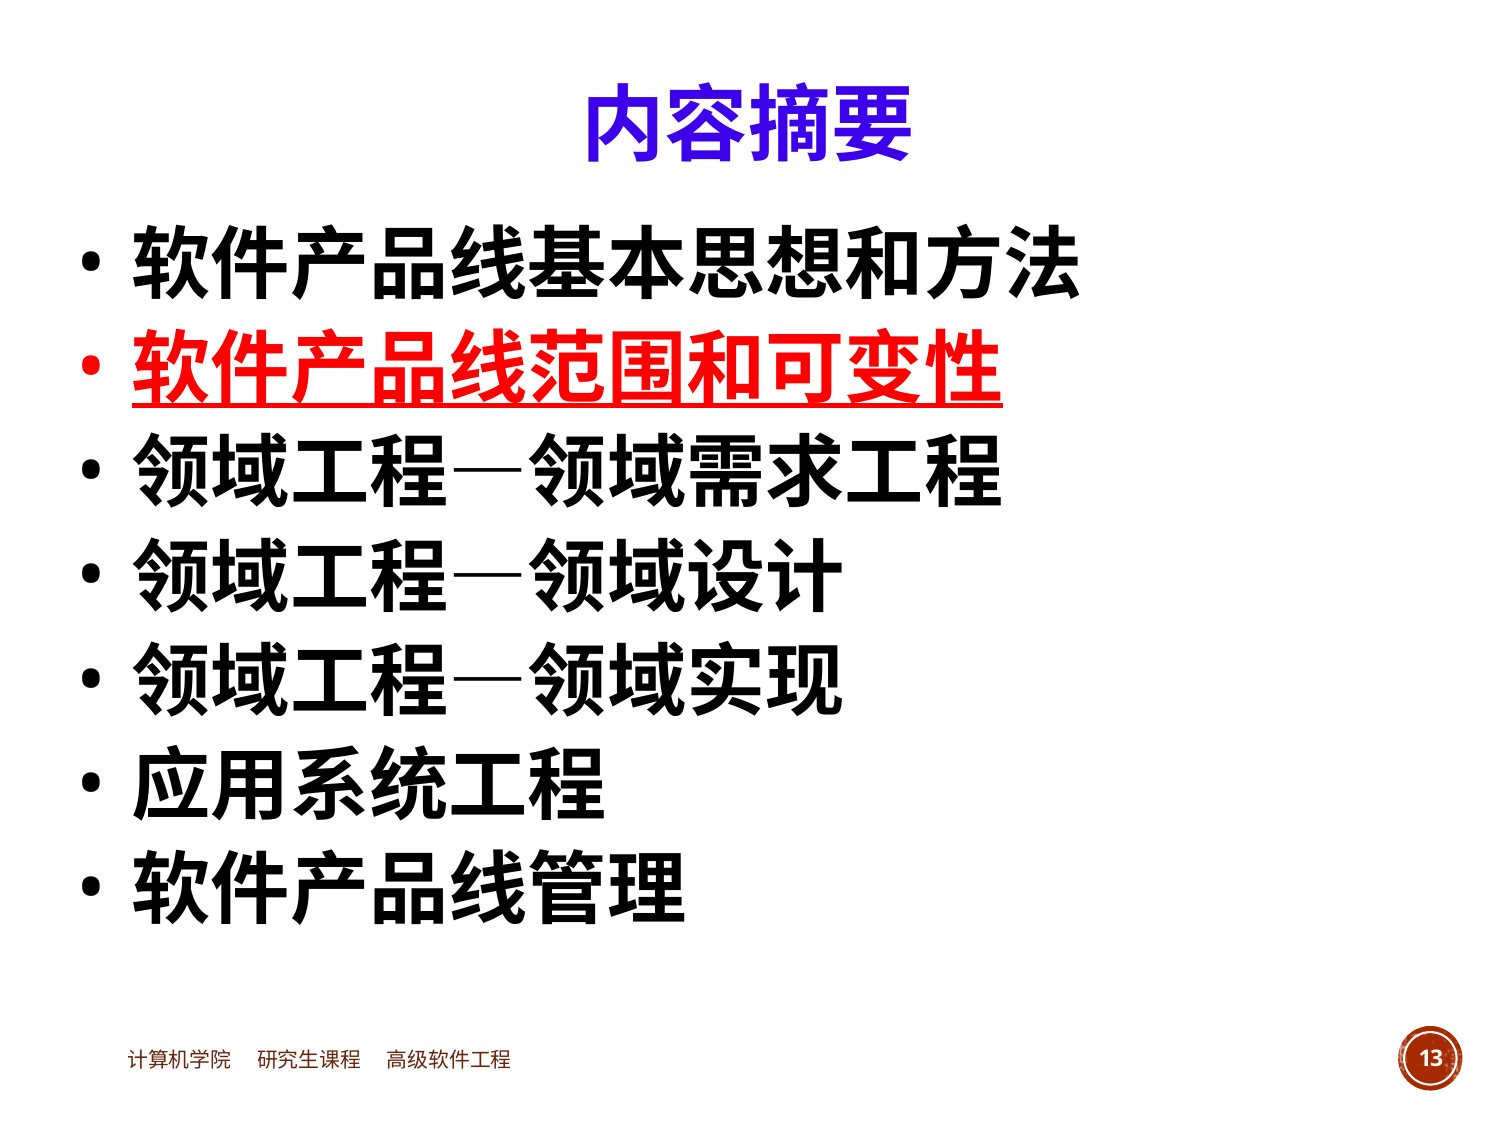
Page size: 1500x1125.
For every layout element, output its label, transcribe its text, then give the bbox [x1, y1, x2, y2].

slide_number 13 [1391, 1028, 1471, 1089]
text_box 内容摘要 软件产品线基本思想和方法 软件产品线范围和可变性 领域工程—领域需求工程 领域工程—领域设计 领域工程—领域实现 应用系统工程 软件产品线管理 [131, 62, 1083, 941]
footer 计算机学院 研究生课程 高级软件工程 [112, 1028, 891, 1089]
text_box • • • • • • • [76, 197, 107, 939]
